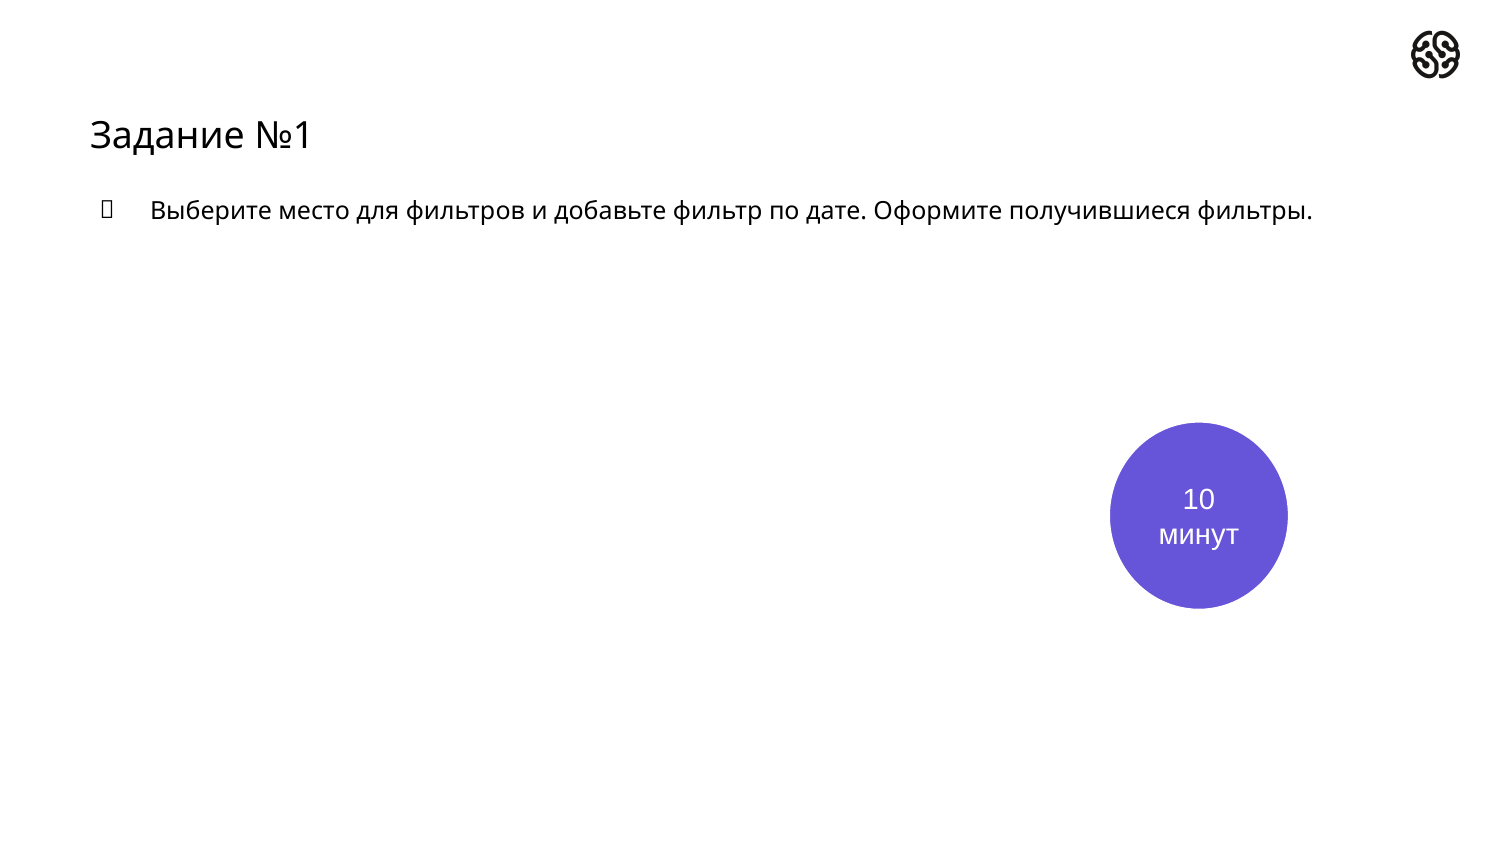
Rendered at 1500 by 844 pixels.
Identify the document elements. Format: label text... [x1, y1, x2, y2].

text_box 10 минут [1109, 421, 1289, 610]
subtitle Выберите место для фильтров и добавьте фильтр по дате. Оформите получившиеся фильтры. [88, 0, 1412, 452]
picture [1413, 30, 1460, 79]
